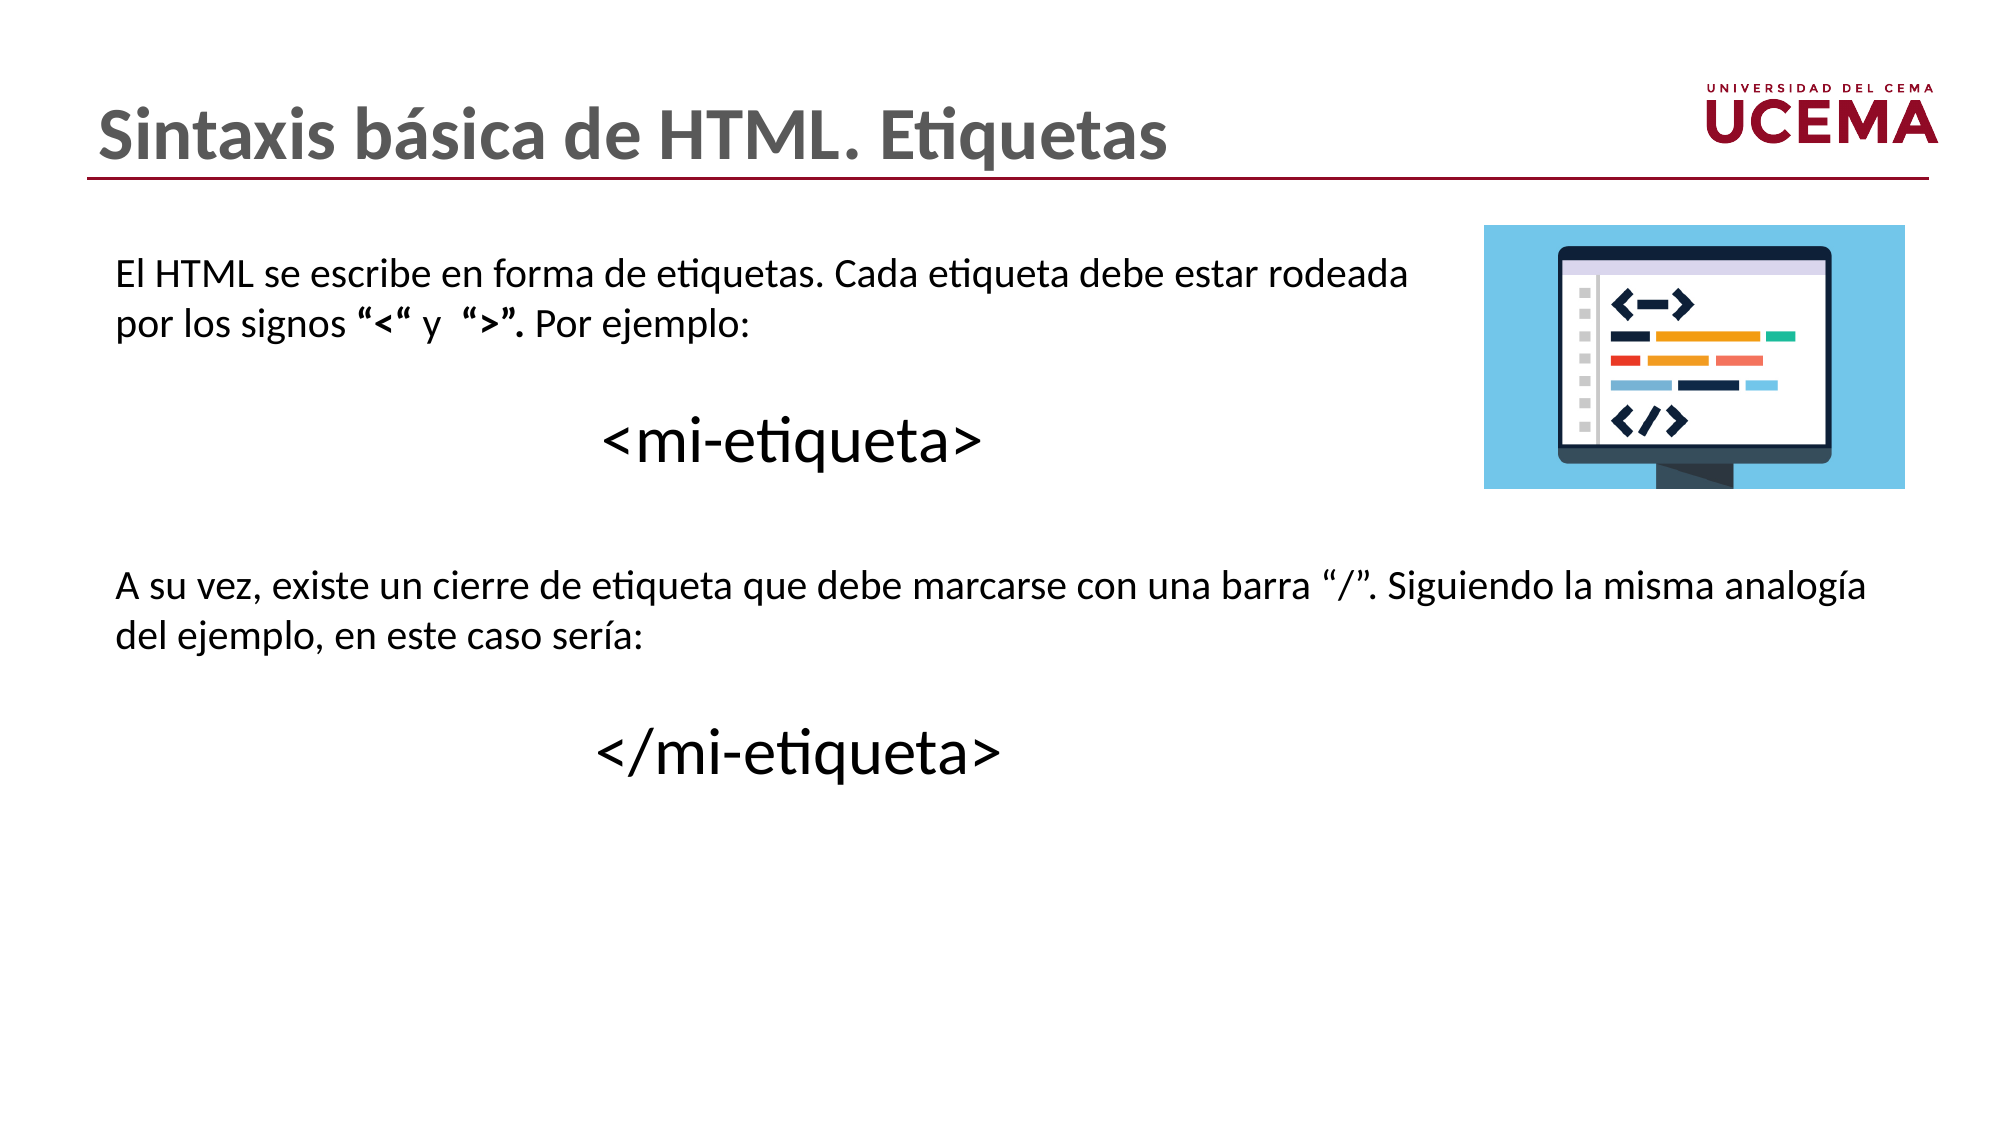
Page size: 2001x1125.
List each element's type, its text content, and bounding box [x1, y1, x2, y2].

text_box A su vez, existe un cierre de etiqueta que debe marcarse con una barra “/”. Siguiendo la misma analogía del ejemplo, en este caso sería: </mi-etiqueta> [100, 505, 1939, 841]
text_box El HTML se escribe en forma de etiquetas. Cada etiqueta debe estar rodeada por los signos “<“ y “>”. Por ejemplo: <mi-etiqueta> [100, 238, 1484, 484]
title Sintaxis básica de HTML. Etiquetas [84, 87, 1633, 184]
picture [1484, 225, 1905, 489]
picture [1674, 37, 1972, 184]
